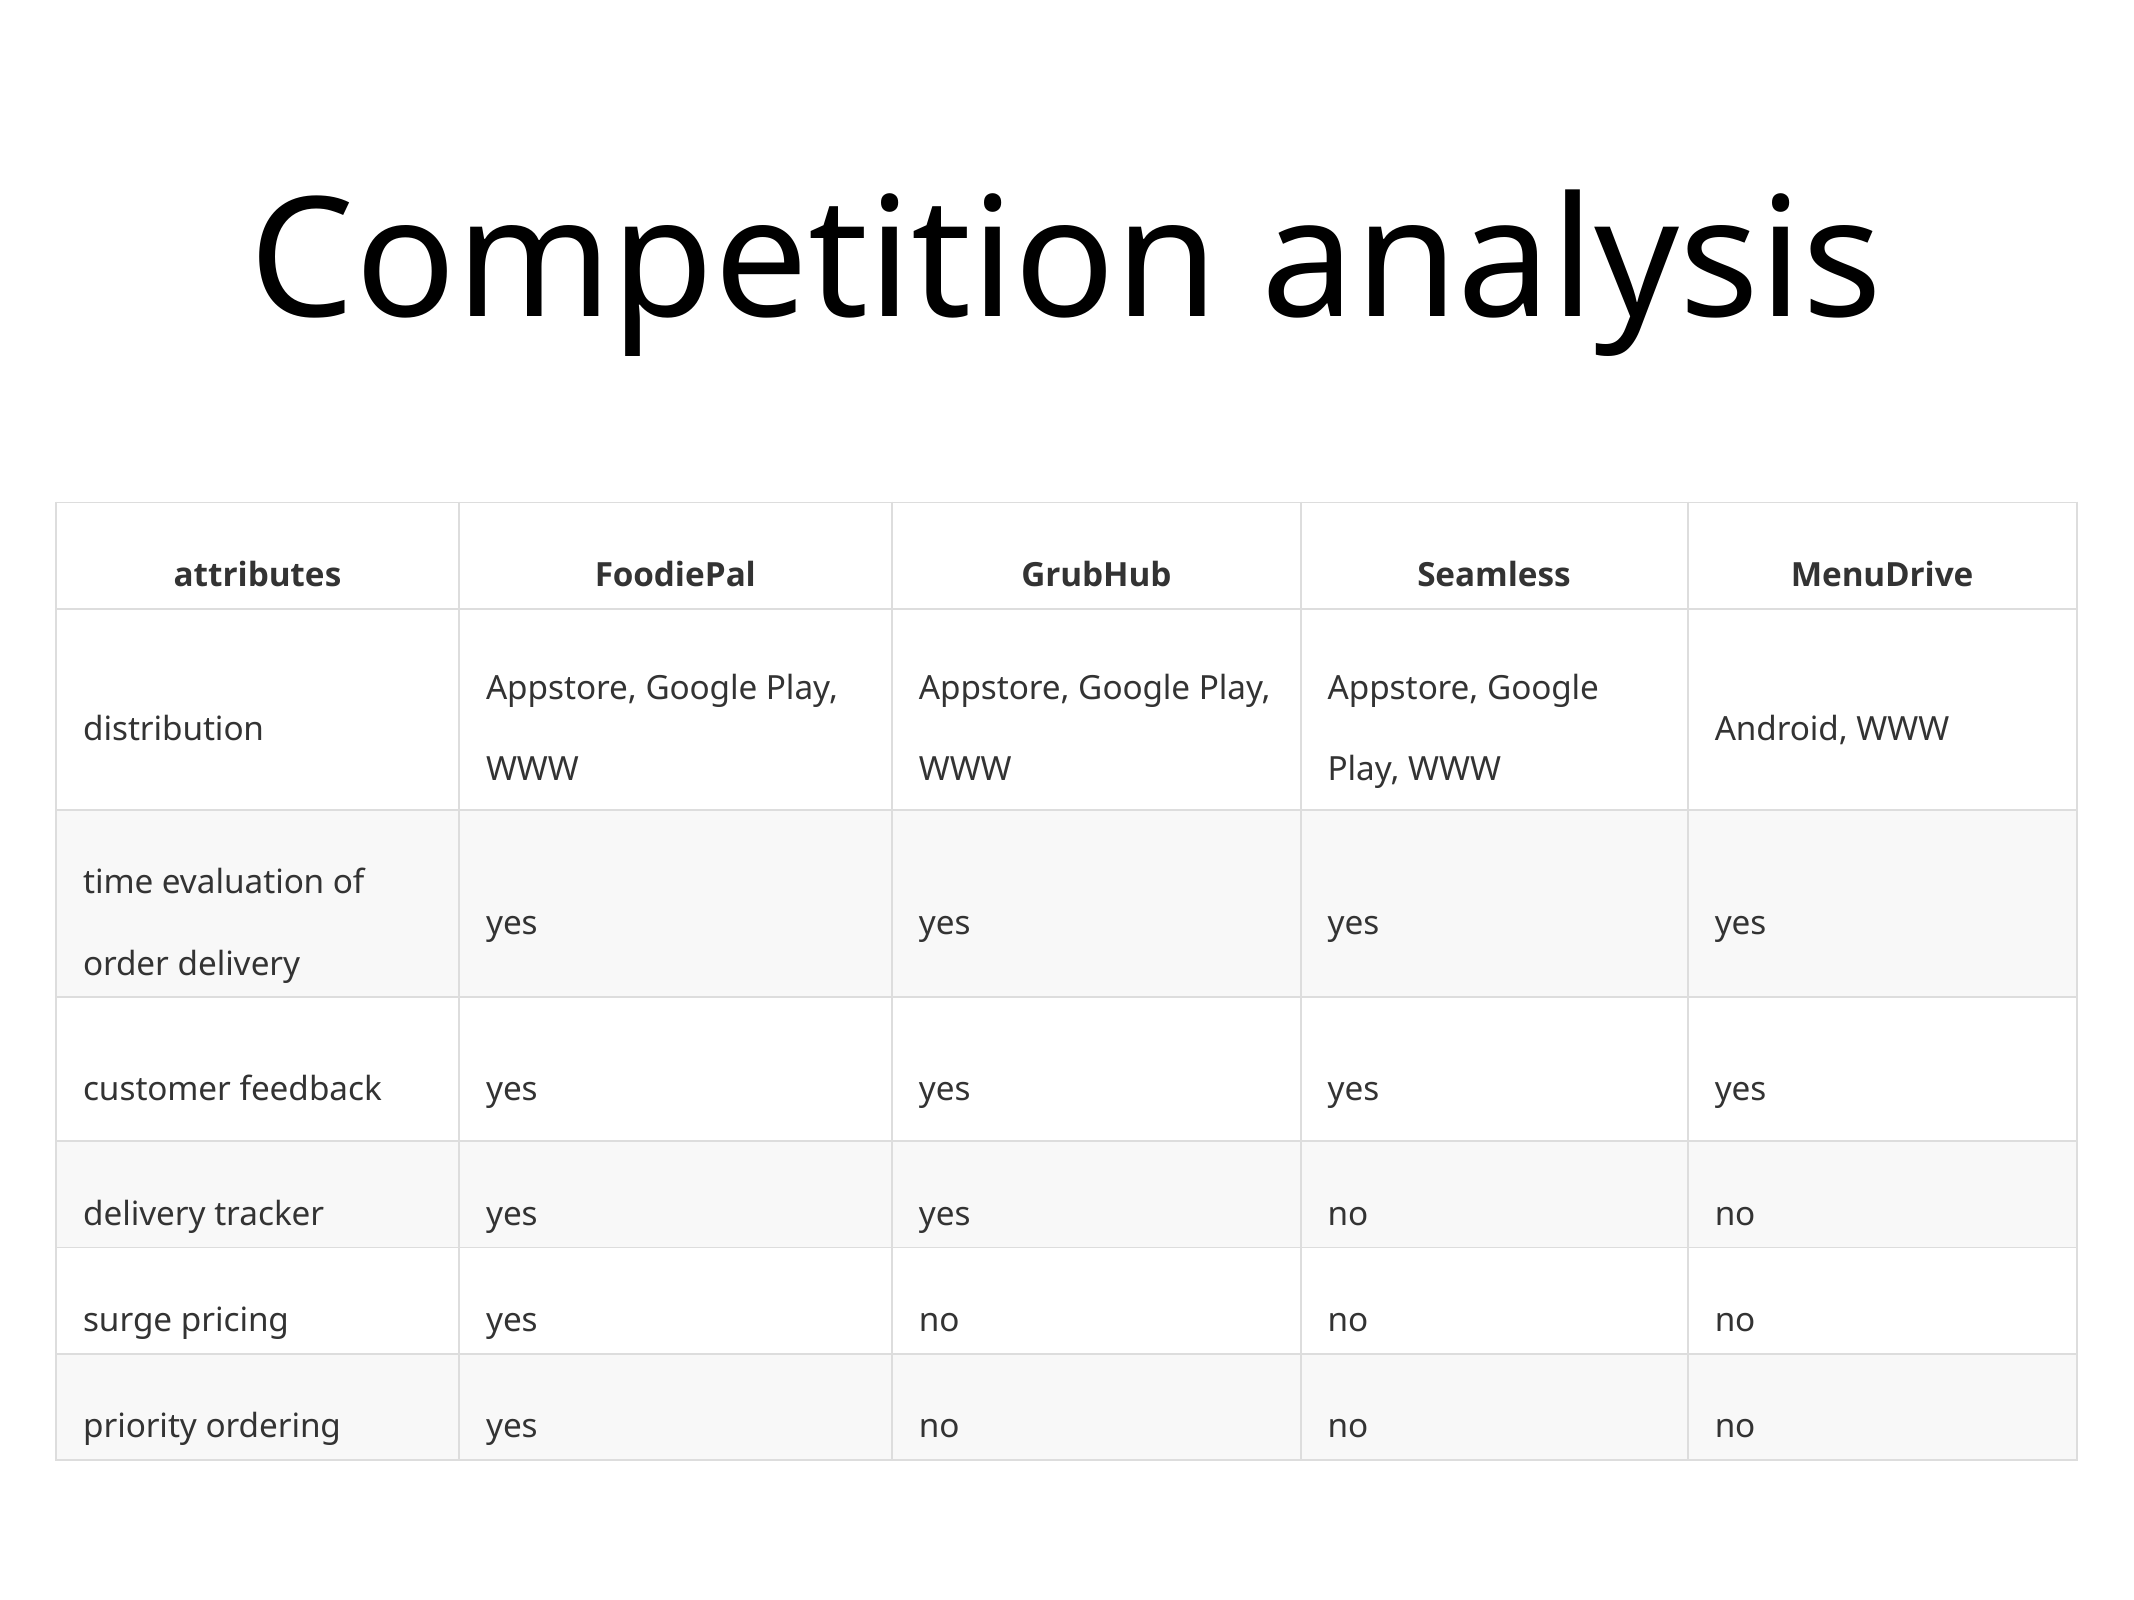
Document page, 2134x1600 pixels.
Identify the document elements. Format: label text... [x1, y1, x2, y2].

table_cell no [1302, 1142, 1687, 1247]
table_cell no [893, 1248, 1300, 1353]
table_cell priority ordering [57, 1355, 458, 1459]
table_cell time evaluation of order delivery [57, 811, 458, 996]
table_cell no [1302, 1355, 1687, 1459]
table_cell yes [460, 811, 891, 996]
table_cell customer feedback [57, 998, 458, 1140]
table_cell yes [1689, 998, 2076, 1140]
table_header FoodiePal [460, 503, 891, 608]
table_cell no [893, 1355, 1300, 1459]
table_cell yes [460, 1355, 891, 1459]
table_cell Appstore, Google Play, WWW [460, 610, 891, 809]
table_cell Android, WWW [1689, 610, 2076, 809]
table_cell Appstore, Google Play, WWW [1302, 610, 1687, 809]
table_cell yes [1302, 998, 1687, 1140]
table_cell yes [893, 998, 1300, 1140]
table_header MenuDrive [1689, 503, 2076, 608]
table_cell yes [893, 1142, 1300, 1247]
table_cell yes [893, 811, 1300, 996]
table_cell surge pricing [57, 1248, 458, 1353]
table_header GrubHub [893, 503, 1300, 608]
table_header attributes [57, 503, 458, 608]
table_cell Appstore, Google Play, WWW [893, 610, 1300, 809]
table_cell delivery tracker [57, 1142, 458, 1247]
table_header Seamless [1302, 503, 1687, 608]
table_cell no [1689, 1248, 2076, 1353]
table_cell yes [460, 998, 891, 1140]
table_cell yes [460, 1142, 891, 1247]
table_cell yes [1689, 811, 2076, 996]
table_cell no [1302, 1248, 1687, 1353]
title Competition analysis [155, 72, 1978, 428]
table_cell no [1689, 1355, 2076, 1459]
table_cell distribution [57, 610, 458, 809]
table_cell yes [460, 1248, 891, 1353]
table_cell no [1689, 1142, 2076, 1247]
table_cell yes [1302, 811, 1687, 996]
